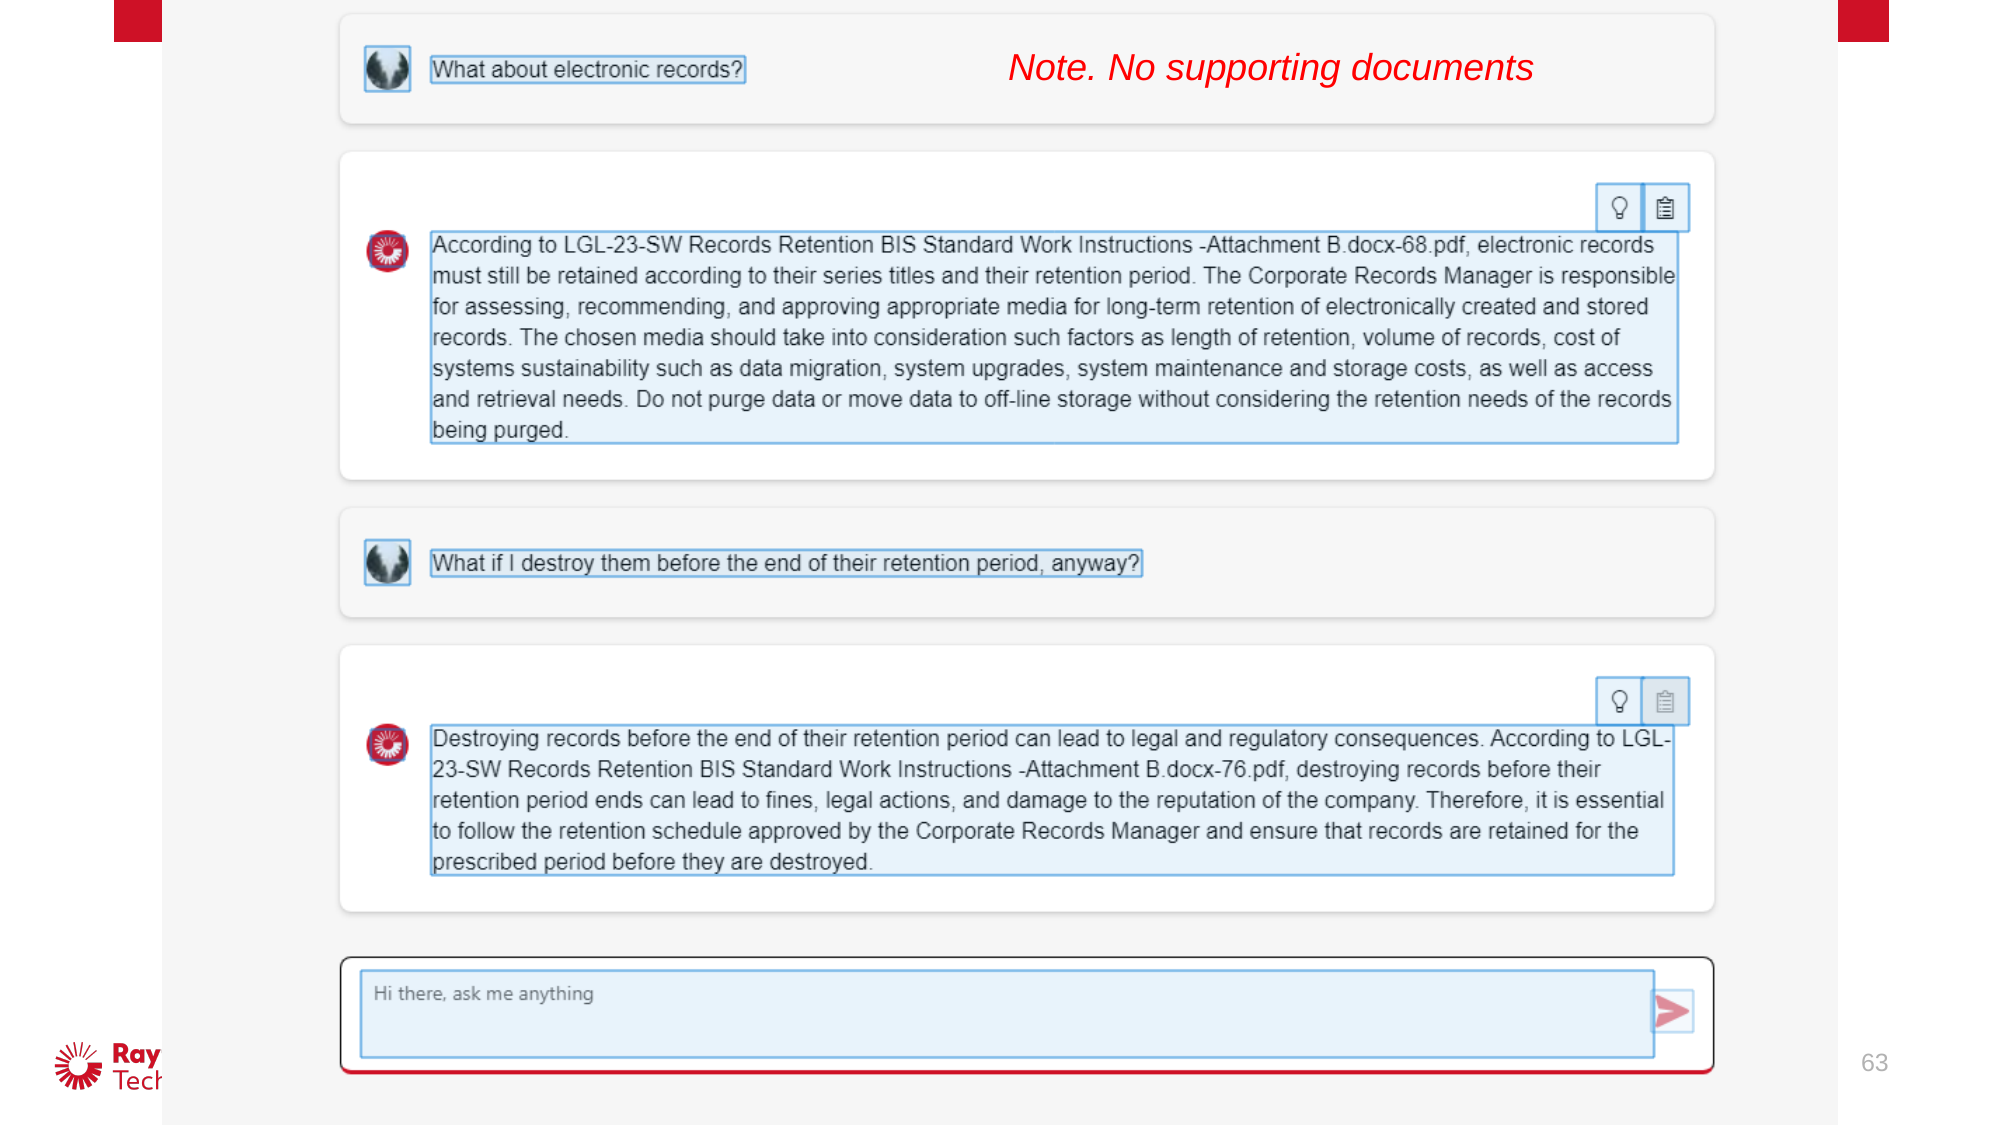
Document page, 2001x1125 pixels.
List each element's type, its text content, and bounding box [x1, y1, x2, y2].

slide_number 63 [1838, 1046, 1889, 1107]
picture [54, 0, 1838, 1125]
